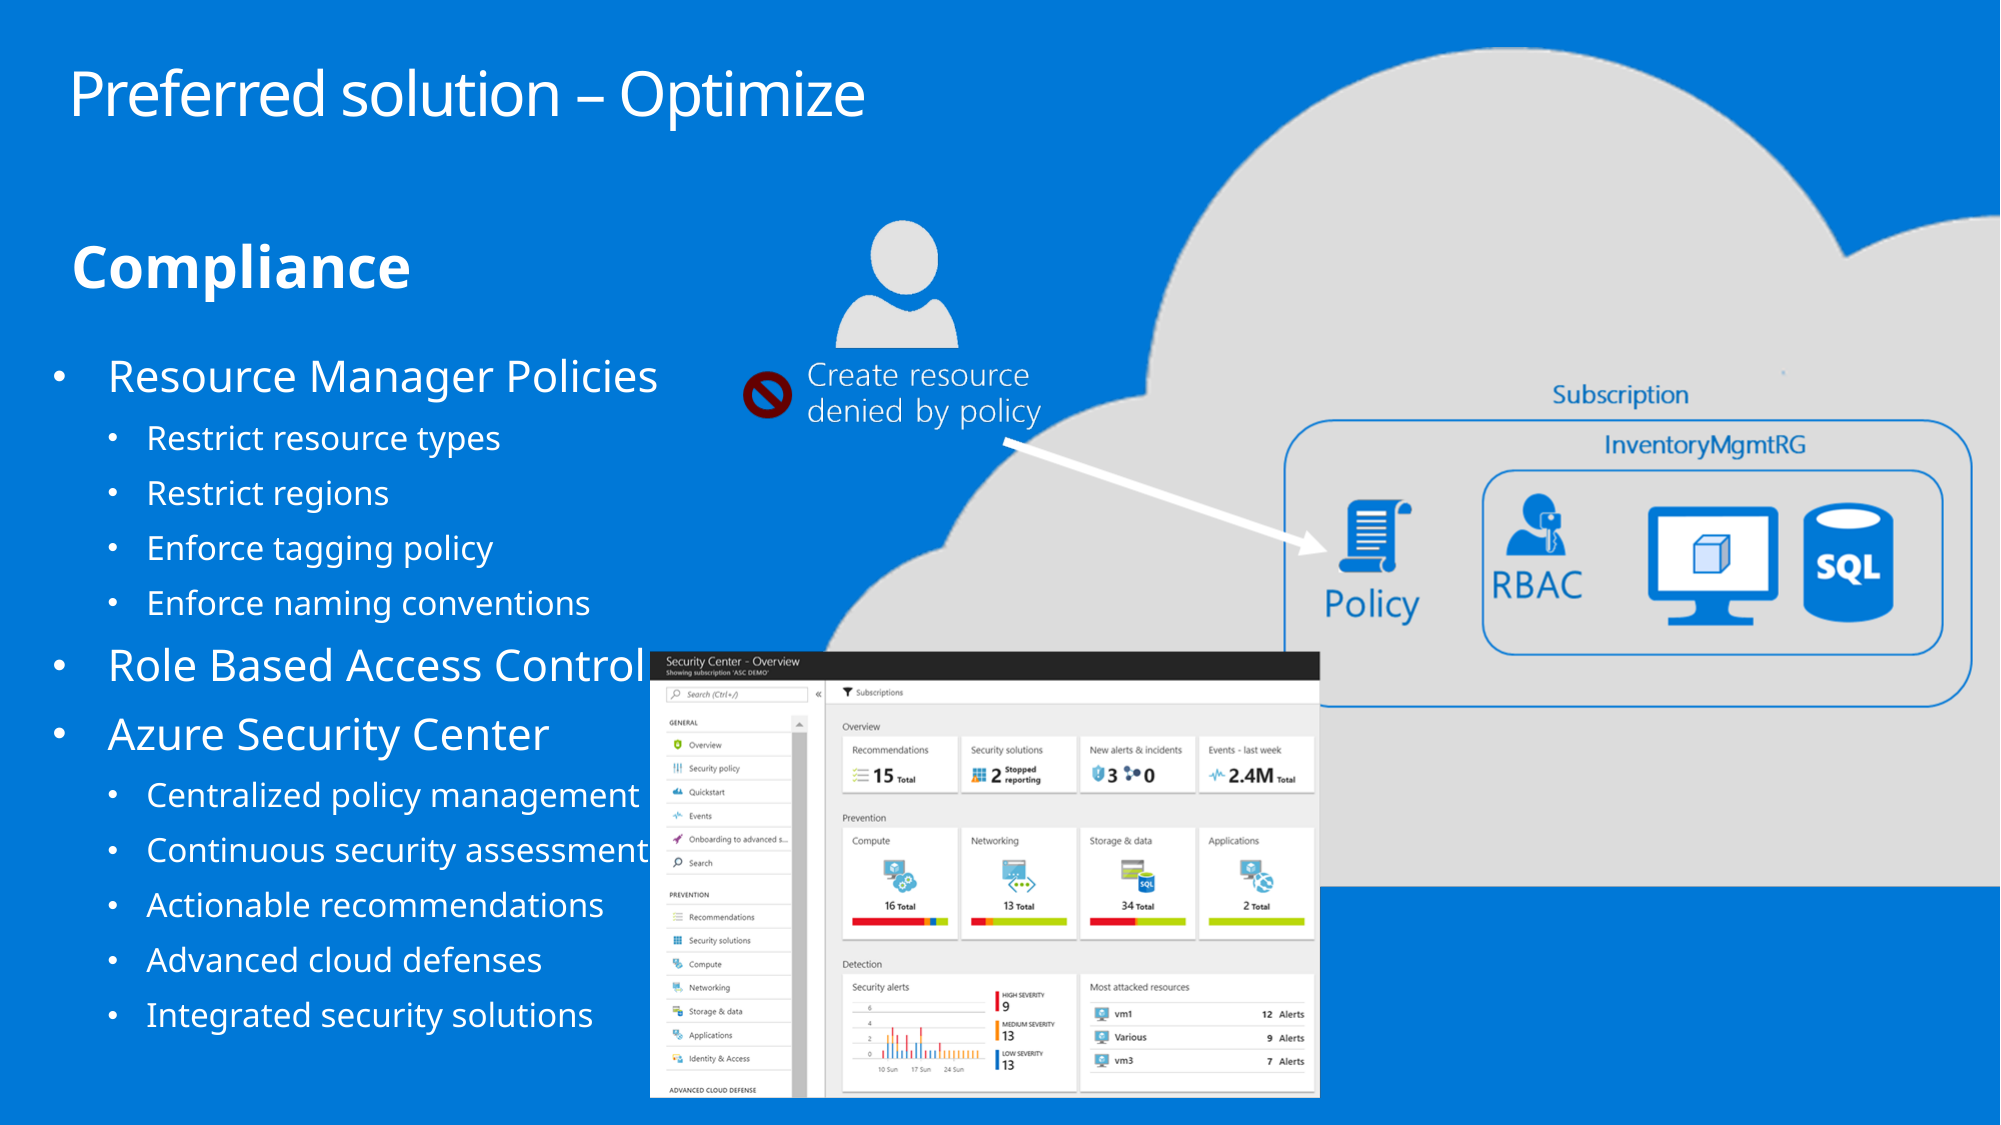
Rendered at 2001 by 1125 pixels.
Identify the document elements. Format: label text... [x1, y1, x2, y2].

picture [649, 47, 2000, 1098]
title Preferred solution – Optimize [44, 47, 649, 194]
list Resource Manager Policies Restrict resource types Restrict regions Enforce tagging policy Enforce naming conventions Role Based Access Control Azure Security Center Centralized policy management Continuous security assessment Actionable recommendations Advanced cloud defenses Integrated security solutions [28, 341, 649, 1006]
text_box Compliance [0, 194, 649, 341]
